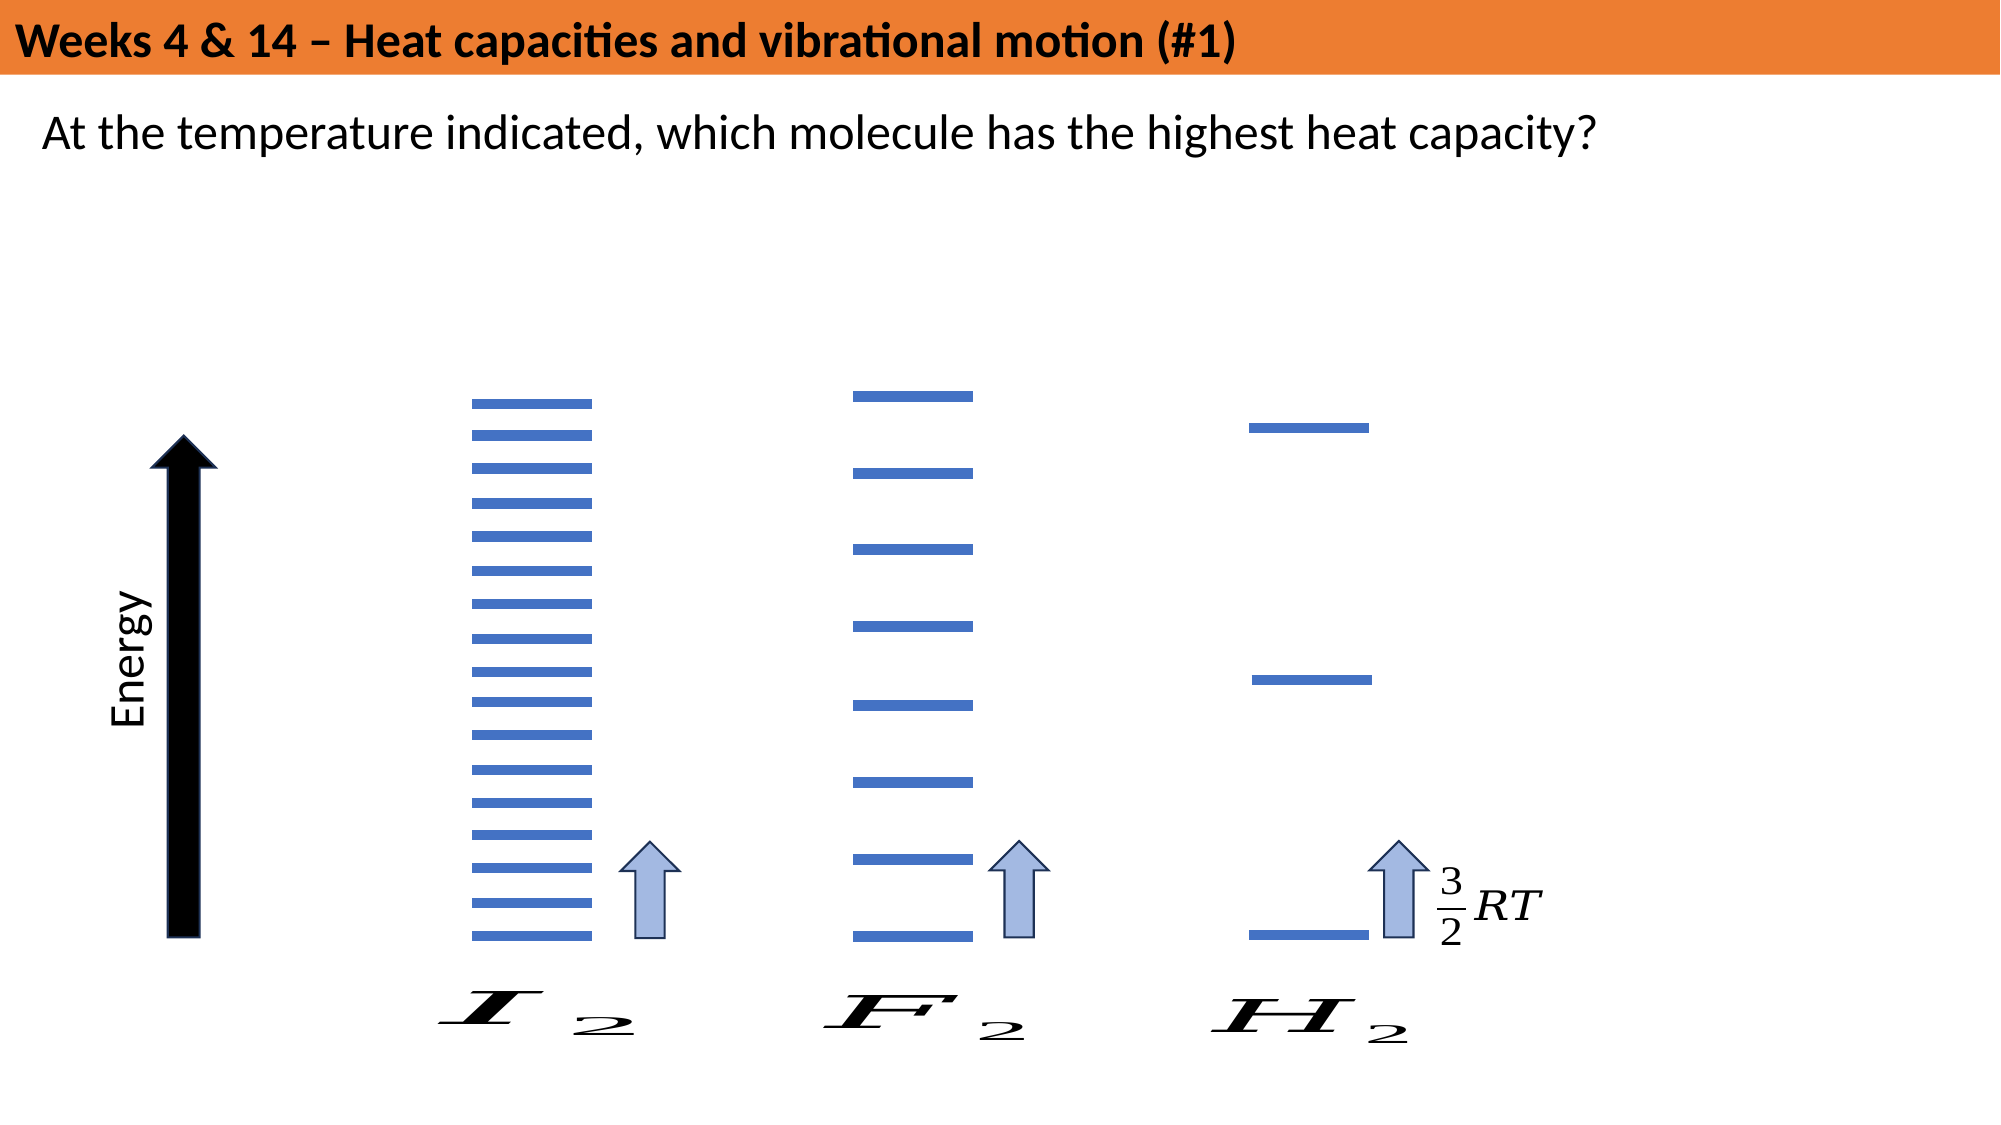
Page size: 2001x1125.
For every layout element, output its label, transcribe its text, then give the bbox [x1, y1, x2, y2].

text_box [149, 434, 219, 939]
text_box At the temperature indicated, which molecule has the highest heat capacity? [27, 92, 1883, 167]
text_box Energy [86, 473, 161, 847]
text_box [425, 396, 1547, 1050]
text_box Weeks 4 & 14 – Heat capacities and vibrational motion (#1) [0, 0, 2000, 75]
